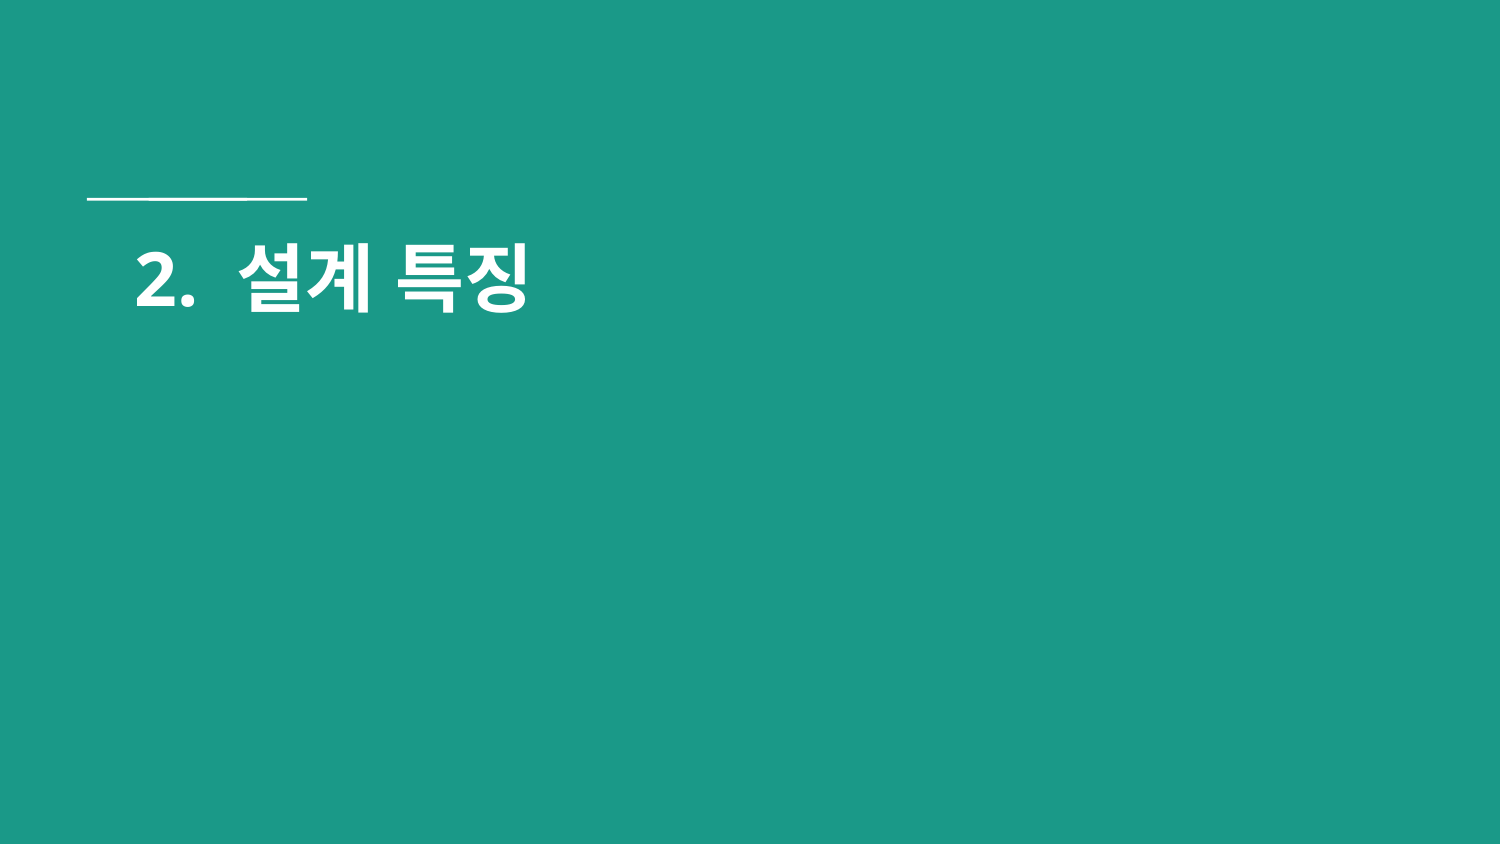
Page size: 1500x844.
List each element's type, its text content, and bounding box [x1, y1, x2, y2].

title 2. 설계 특징 [119, 216, 1381, 466]
